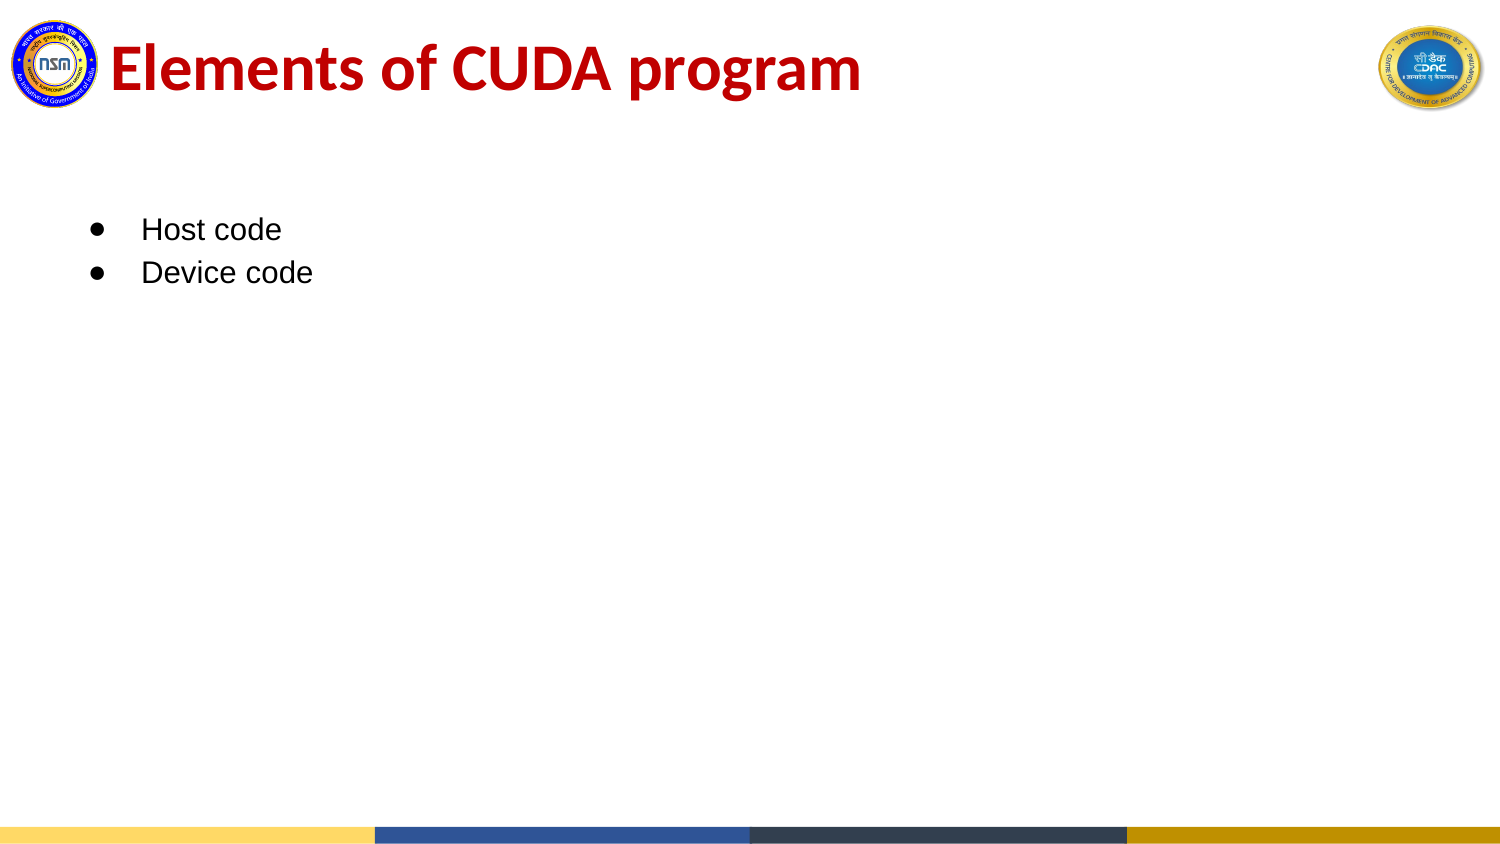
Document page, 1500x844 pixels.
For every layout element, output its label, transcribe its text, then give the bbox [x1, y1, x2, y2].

title Elements of CUDA program [103, 10, 1397, 127]
picture [1378, 25, 1485, 112]
picture [11, 20, 98, 108]
text_box Host code Device code [51, 188, 789, 750]
